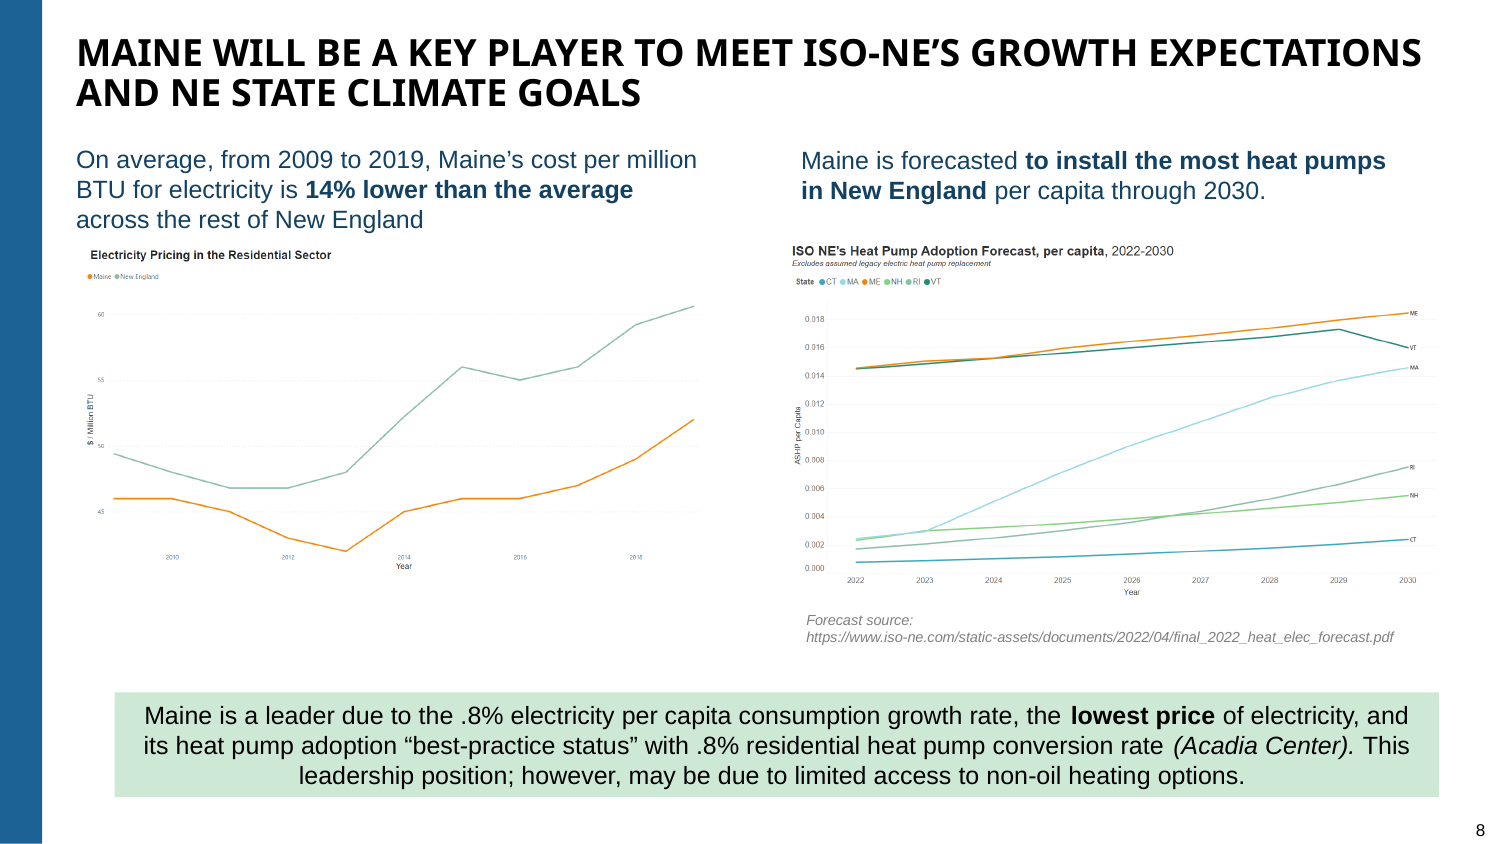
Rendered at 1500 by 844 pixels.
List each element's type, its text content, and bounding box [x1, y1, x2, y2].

list On average, from 2009 to 2019, Maine’s cost per million BTU for electricity is 14% lower than the average across the rest of New England [60, 136, 719, 233]
text_box Forecast source: https://www.iso-ne.com/static-assets/documents/2022/04/final_2022_heat_elec_forecast.pdf [791, 605, 1409, 653]
text_box Maine is a leader due to the .8% electricity per capita consumption growth rate, the lowest price of electricity, and its heat pump adoption “best-practice status” with .8% residential heat pump conversion rate (Acadia Center). This leadership position; however, may be due to limited access to non-oil heating options. [114, 692, 1439, 798]
title Maine will be a key player to meet ISO-NE’s growth expectations and NE state climate goals [60, 36, 1481, 113]
text_box Maine is forecasted to install the most heat pumps in New England per capita through 2030. [786, 136, 1414, 212]
picture [85, 248, 714, 595]
text_box [755, 207, 1414, 304]
picture [785, 236, 1440, 605]
